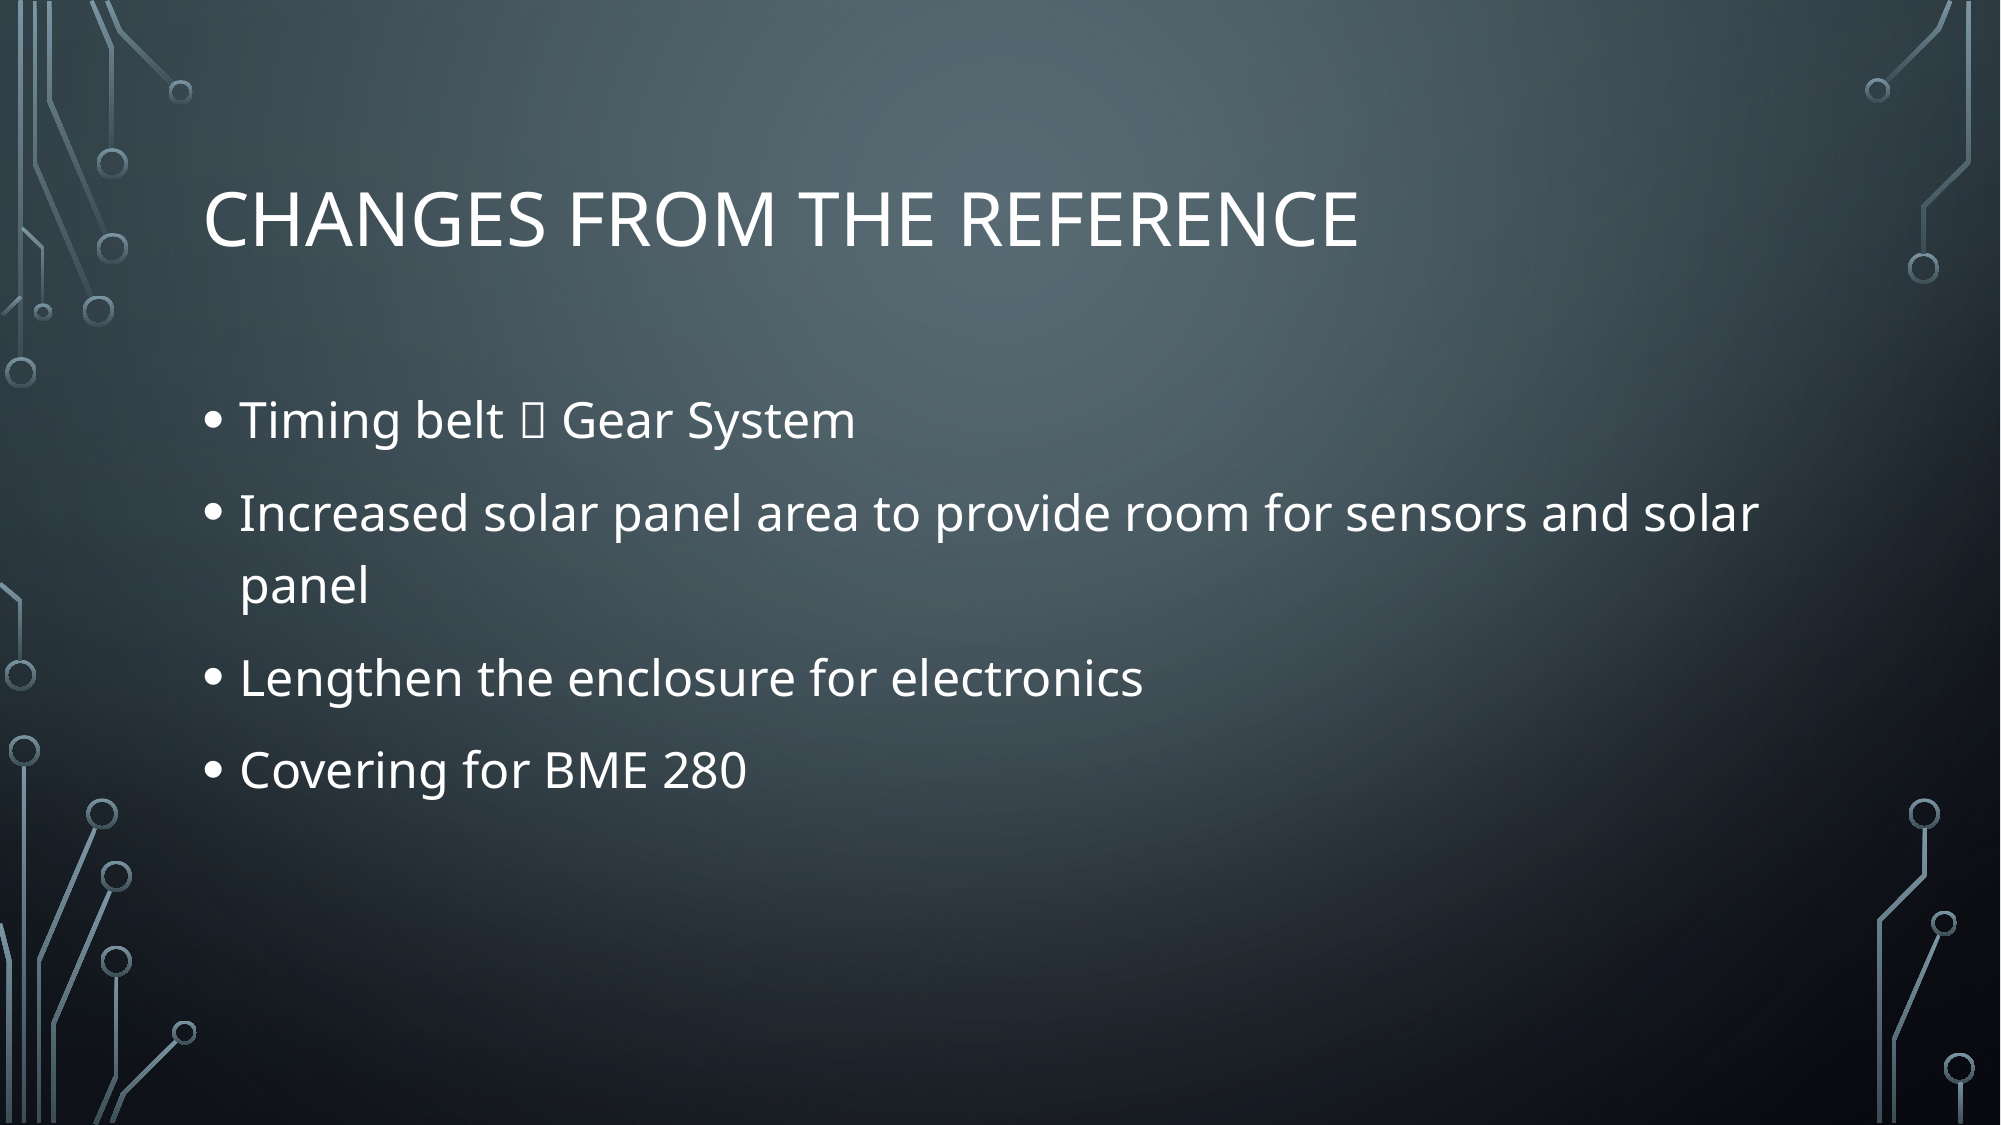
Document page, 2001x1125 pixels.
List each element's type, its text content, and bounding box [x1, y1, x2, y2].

title Changes from the reference [187, 101, 1813, 344]
list Timing belt  Gear System Increased solar panel area to provide room for sensors and solar panel Lengthen the enclosure for electronics Covering for BME 280 [187, 369, 1813, 950]
